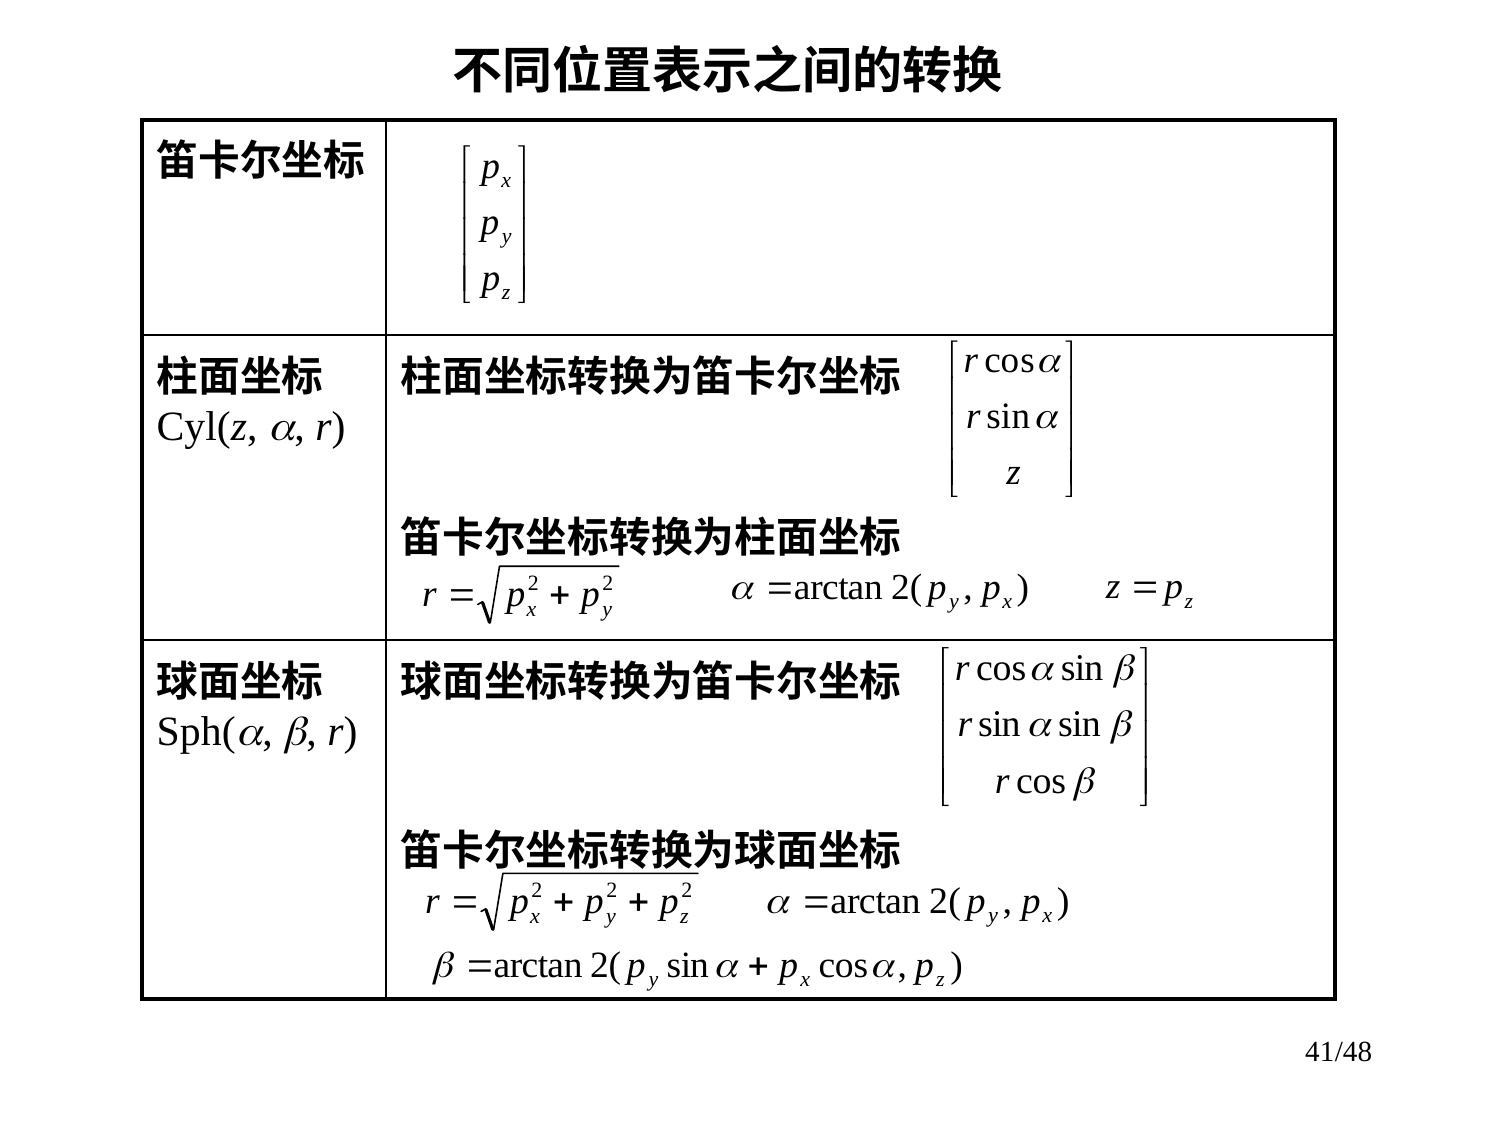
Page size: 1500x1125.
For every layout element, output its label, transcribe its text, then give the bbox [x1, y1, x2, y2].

text_box [519, 290, 550, 391]
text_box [932, 639, 1161, 816]
table_cell 柱面坐标 Cyl(z, , r) [144, 336, 385, 639]
table_header 笛卡尔坐标 [144, 122, 385, 334]
table_header [387, 122, 1333, 334]
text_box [1098, 562, 1202, 615]
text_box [419, 863, 706, 939]
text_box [761, 875, 1076, 936]
table_cell 球面坐标 Sph(, , r) [144, 641, 385, 997]
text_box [725, 562, 1036, 621]
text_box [416, 556, 626, 632]
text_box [454, 137, 539, 313]
table_cell 柱面坐标转换为笛卡尔坐标 笛卡尔坐标转换为柱面坐标 [387, 336, 1333, 639]
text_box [424, 940, 970, 1000]
slide_number 41/48 [1074, 1024, 1388, 1101]
table_cell 球面坐标转换为笛卡尔坐标 笛卡尔坐标转换为球面坐标 [387, 641, 1333, 997]
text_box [941, 331, 1085, 507]
text_box 不同位置表示之间的转换 [437, 31, 1029, 106]
